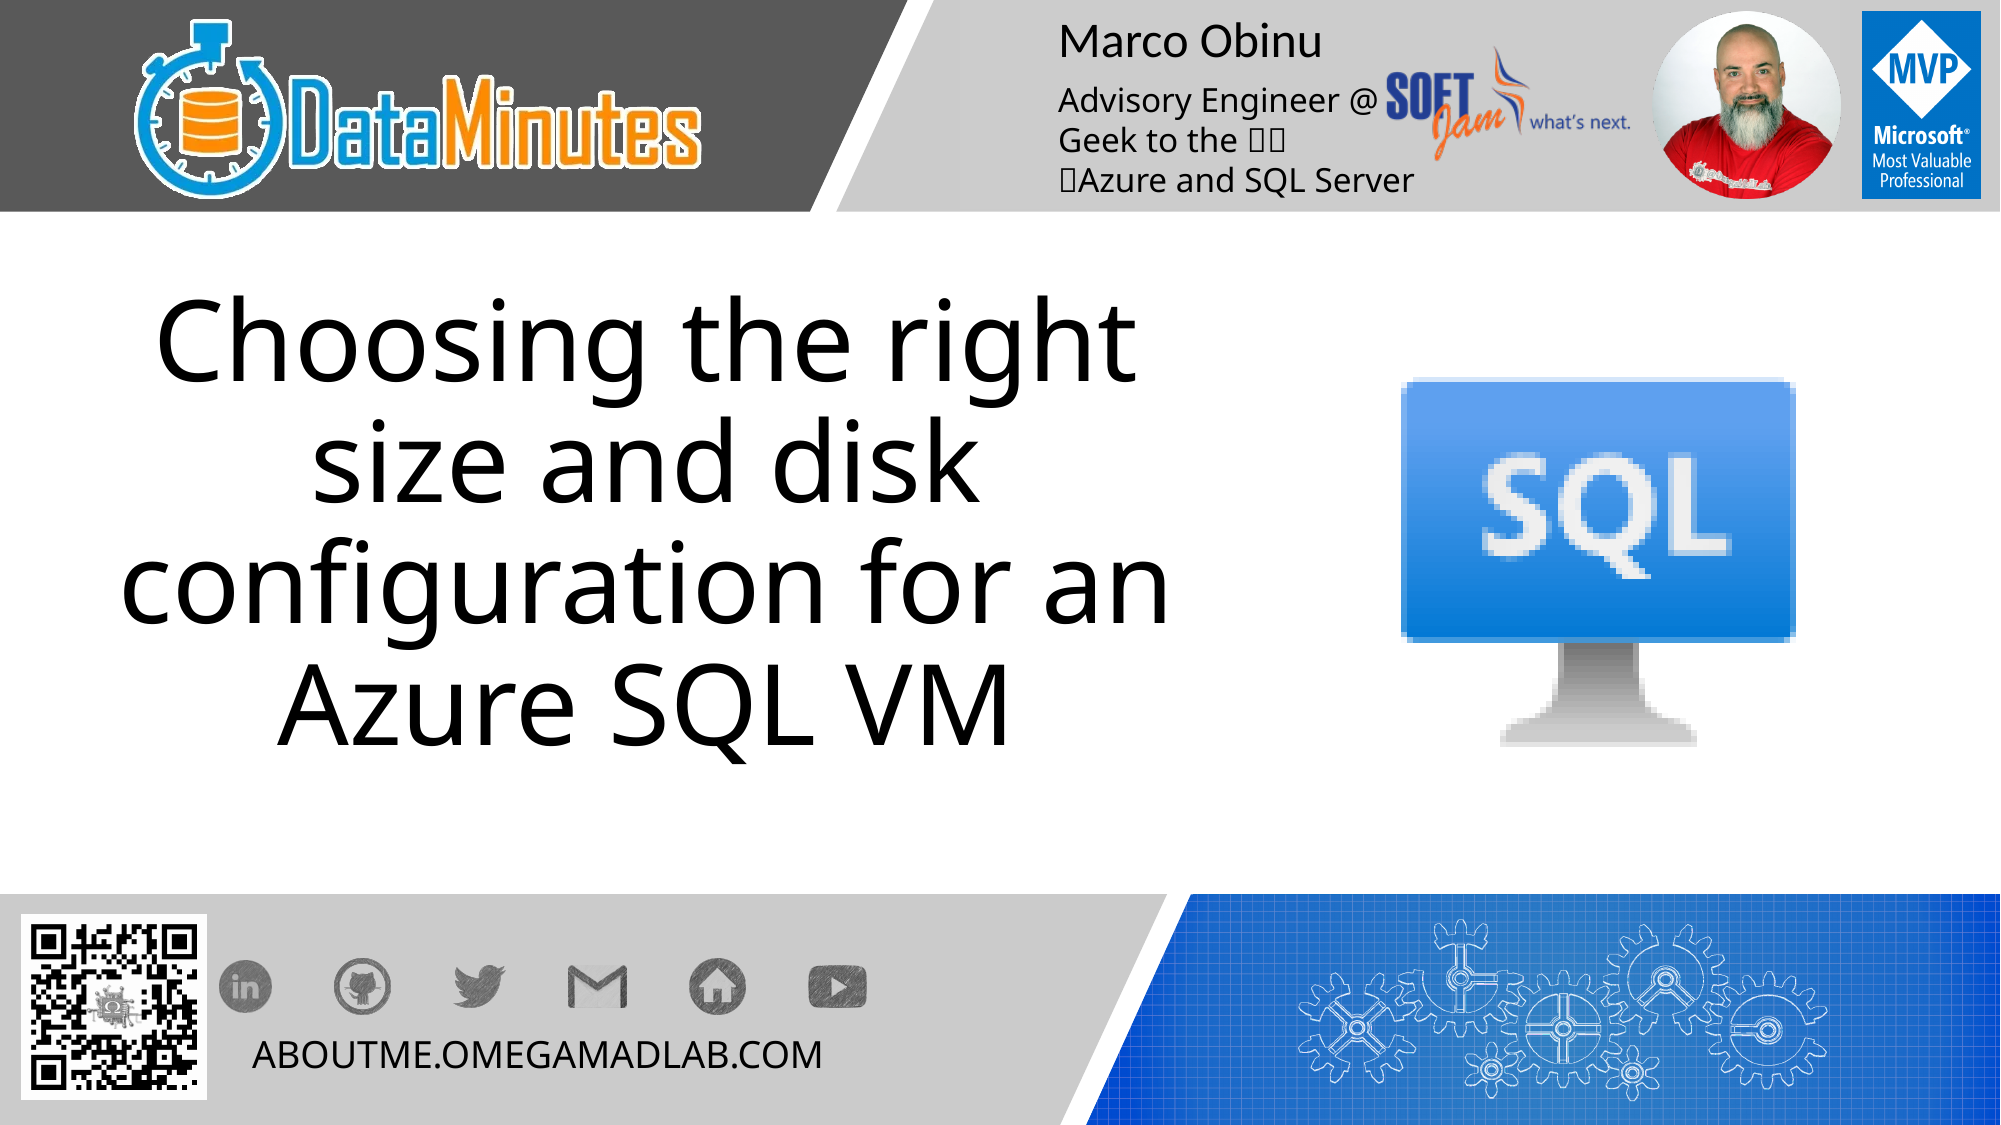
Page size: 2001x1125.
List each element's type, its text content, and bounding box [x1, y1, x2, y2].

title Choosing the right size and disk configuration for an Azure SQL VM [70, 290, 1223, 778]
text_box Advisory Engineer @ Geek to the 🦴🤣 💘Azure and SQL Server [1043, 75, 1465, 195]
picture [1861, 11, 1981, 199]
picture [20, 914, 207, 1100]
picture [110, 5, 718, 206]
picture [1652, 11, 1841, 199]
text_box [959, 0, 1841, 211]
picture [1086, 894, 2000, 1125]
picture [1368, 24, 1649, 183]
text_box Marco Obinu [1043, 0, 1599, 75]
picture [1390, 354, 1808, 771]
